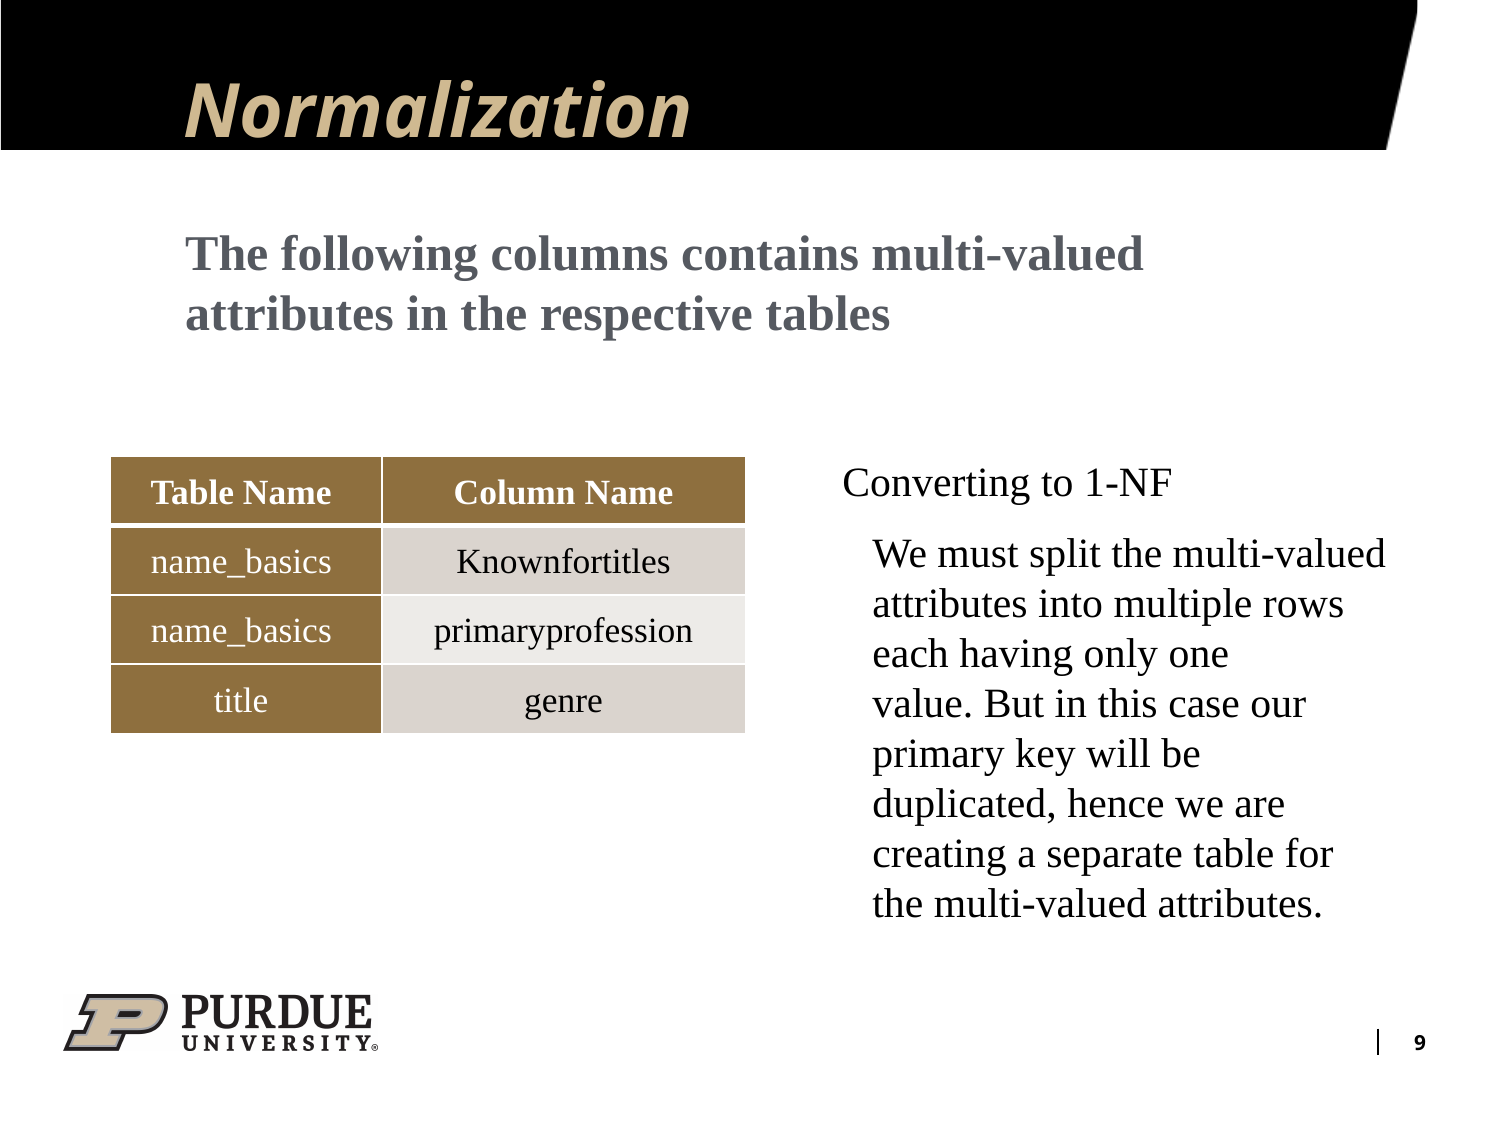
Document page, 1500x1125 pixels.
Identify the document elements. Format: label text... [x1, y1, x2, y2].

title Normalization [180, 70, 1322, 160]
table_cell genre [383, 665, 745, 733]
table_cell title [111, 665, 381, 733]
table_cell name_basics [111, 596, 381, 663]
table_cell Knownfortitles [383, 528, 745, 594]
picture [63, 994, 378, 1051]
subtitle The following columns contains multi-valued attributes in the respective tables [185, 220, 1322, 342]
table_header Table Name [111, 457, 381, 523]
table_cell name_basics [111, 528, 381, 594]
table_header Column Name [383, 457, 745, 523]
list Converting to 1-NF We must split the multi-valued attributes into multiple rows each having only one value. But in this case our primary key will be duplicated, hence we are creating a separate table for the multi-valued attributes. [797, 454, 1391, 1014]
table_cell primaryprofession [383, 596, 745, 663]
slide_number 9 [1390, 1013, 1451, 1074]
